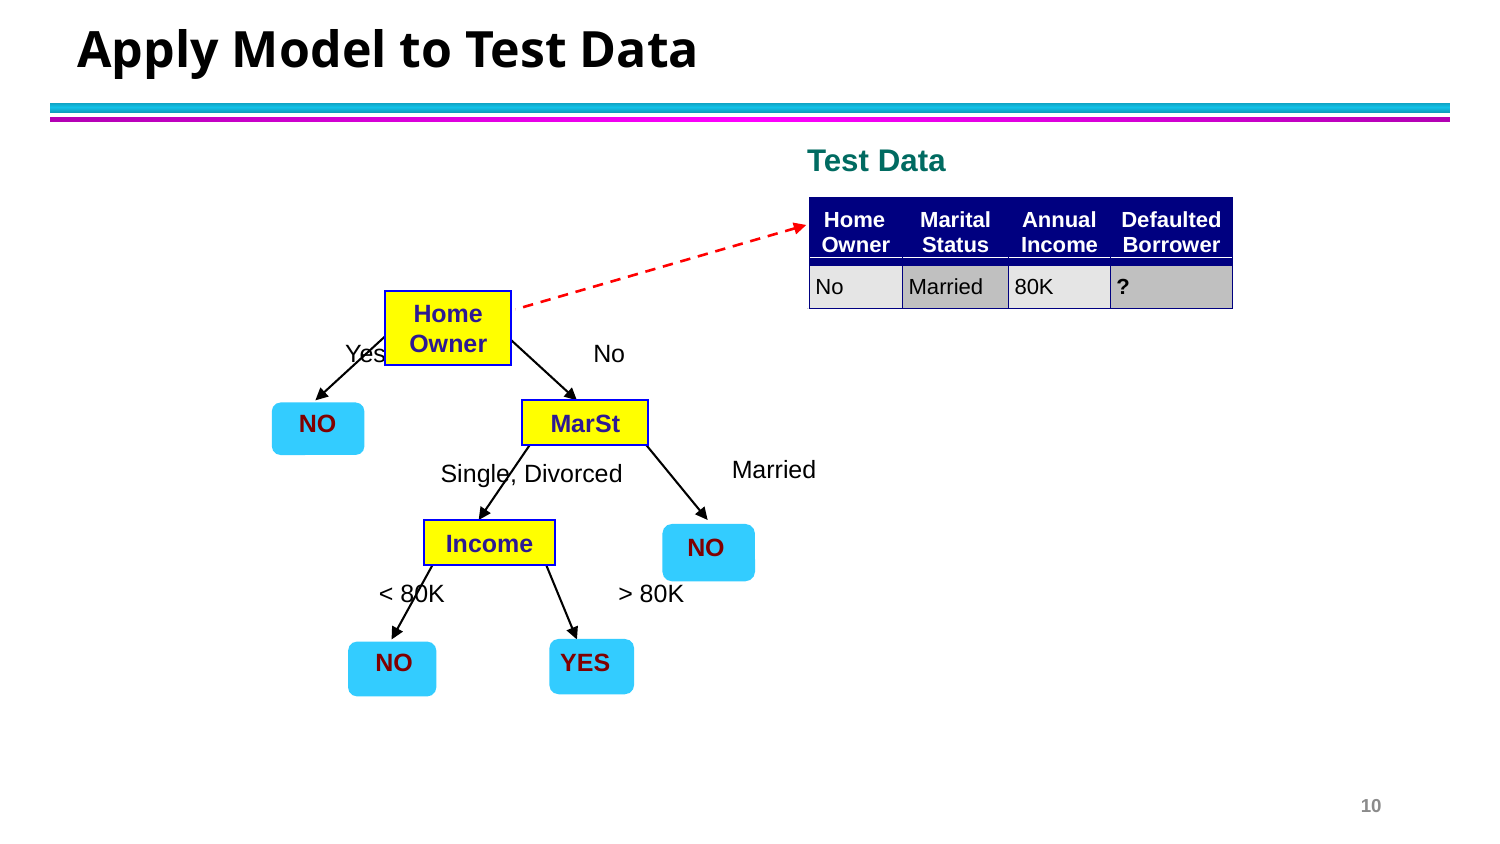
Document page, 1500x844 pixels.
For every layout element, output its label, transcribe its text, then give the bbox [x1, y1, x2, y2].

text_box [550, 376, 577, 400]
text_box [683, 491, 708, 520]
text_box Yes [245, 330, 401, 376]
text_box NO [242, 400, 394, 446]
text_box > 80K [519, 569, 700, 615]
text_box [478, 495, 496, 519]
text_box YES [539, 639, 632, 684]
slide_number 10 [1059, 782, 1397, 827]
text_box No [494, 330, 641, 376]
text_box Single, Divorced [341, 450, 638, 495]
text_box Married [632, 445, 839, 491]
text_box [566, 615, 578, 638]
text_box [391, 615, 406, 639]
text_box [315, 376, 343, 400]
text_box < 80K [279, 569, 460, 615]
text_box Test Data [778, 140, 975, 186]
text_box Home Owner [385, 290, 512, 366]
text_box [800, 197, 1254, 333]
text_box NO [318, 639, 470, 685]
text_box [700, 569, 756, 582]
text_box NO [630, 523, 782, 569]
text_box [348, 685, 437, 697]
title Apply Model to Test Data [62, 18, 1421, 85]
text_box [549, 642, 635, 695]
text_box Income [424, 519, 556, 565]
text_box MarSt [522, 400, 649, 446]
text_box [271, 446, 365, 456]
